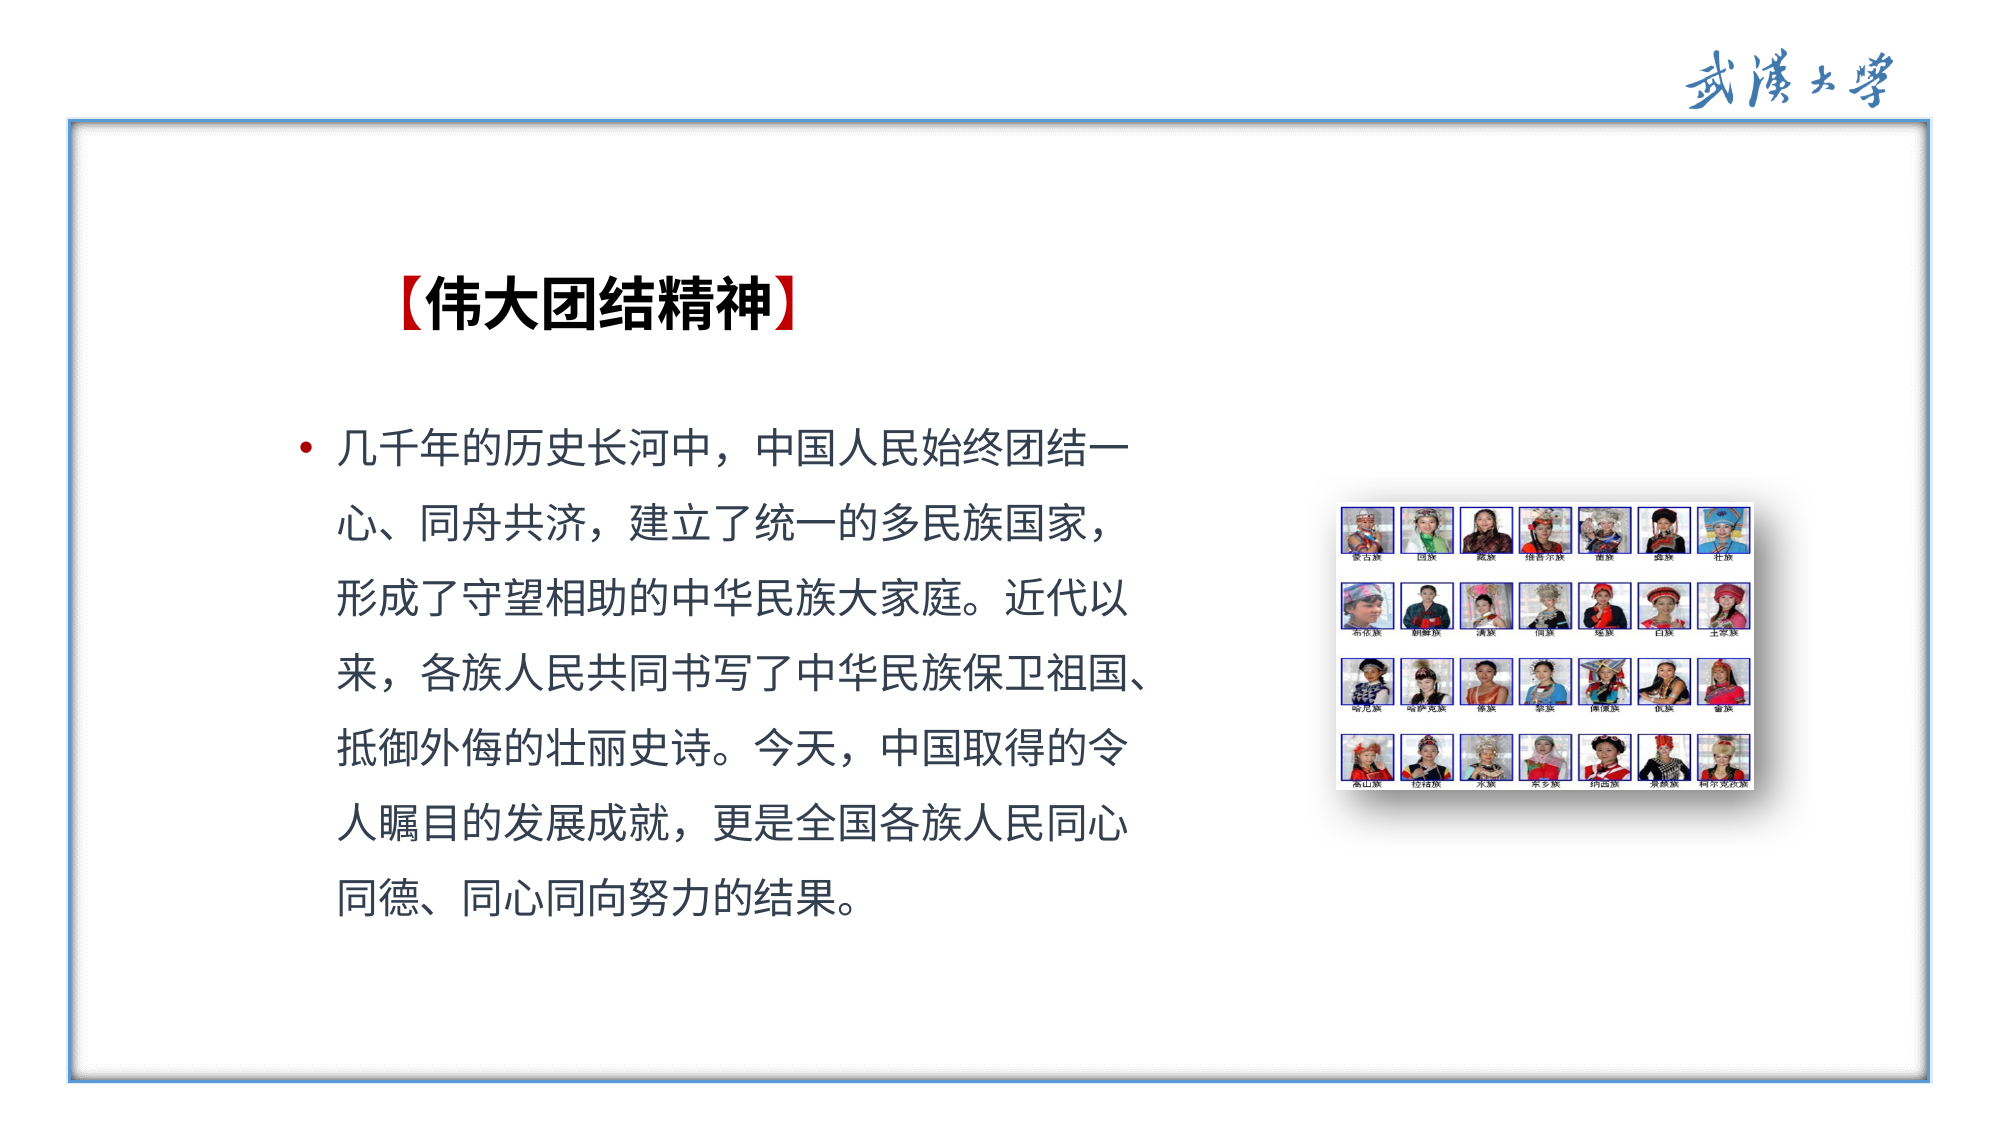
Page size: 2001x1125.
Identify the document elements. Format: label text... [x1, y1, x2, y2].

text_box 【伟大团结精神】 [351, 224, 1533, 345]
picture [66, 117, 1933, 1084]
list 几千年的历史长河中，中国人民始终团结一心、同舟共济，建立了统一的多民族国家，形成了守望相助的中华民族大家庭。近代以来，各族人民共同书写了中华民族保卫祖国、抵御外侮的壮丽史诗。今天，中国取得的令人瞩目的发展成就，更是全国各族人民同心同德、同心同向努力的结果。 [284, 389, 1181, 1125]
